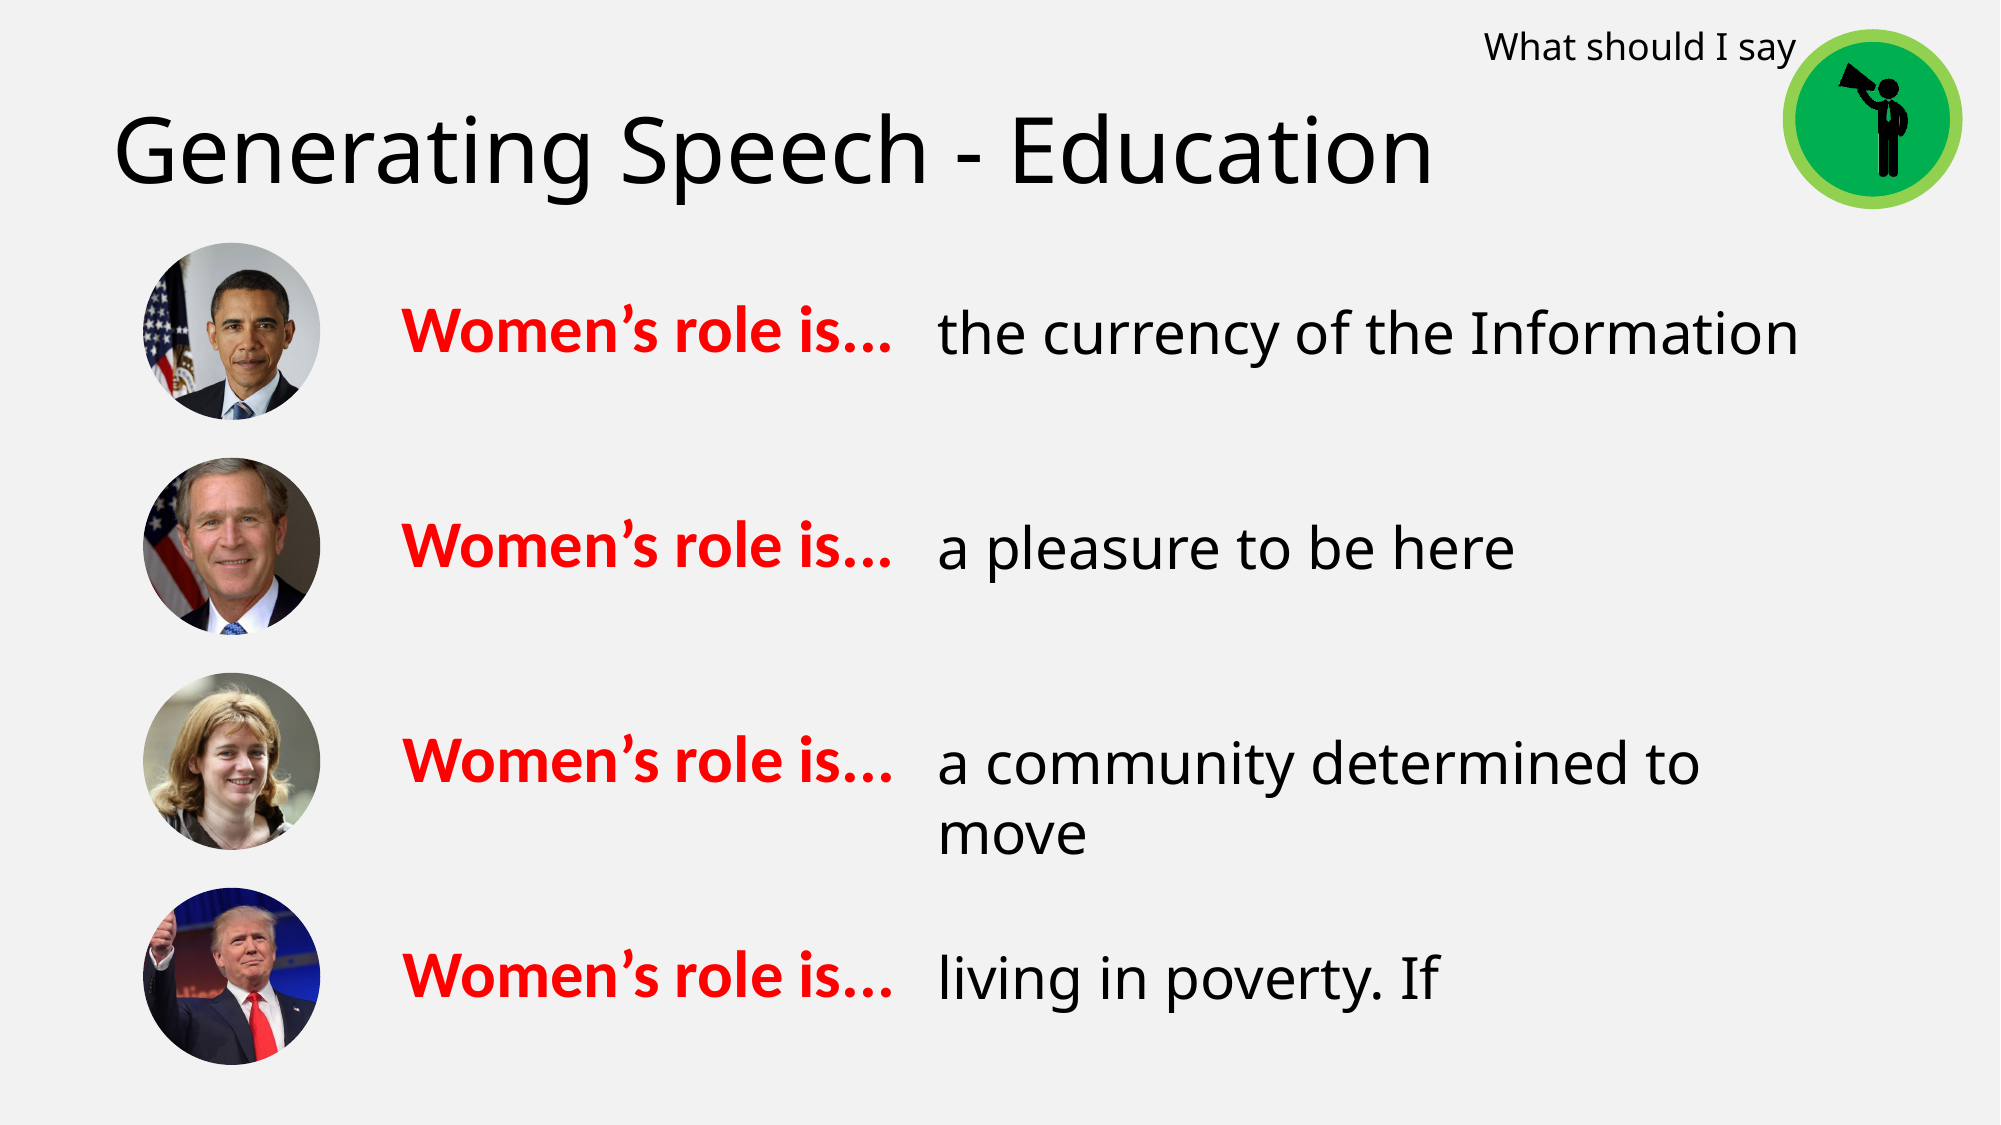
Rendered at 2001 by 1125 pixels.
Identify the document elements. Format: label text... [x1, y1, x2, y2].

text_box a pleasure to be here [922, 503, 1823, 589]
text_box [142, 241, 322, 421]
text_box [142, 456, 322, 636]
title Generating Speech - Education [97, 44, 1823, 263]
text_box [142, 671, 322, 851]
text_box living in poverty. If [922, 933, 1880, 1019]
text_box Women’s role is... [387, 708, 1880, 804]
text_box Women’s role is... [387, 278, 951, 373]
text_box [1788, 35, 1957, 203]
text_box [142, 886, 322, 1066]
text_box What should I say [1464, 15, 1816, 76]
text_box Women’s role is... [387, 923, 1880, 1019]
text_box the currency of the Information [922, 288, 1823, 374]
text_box Women’s role is... [387, 493, 1823, 588]
text_box a community determined to move [922, 718, 1880, 874]
